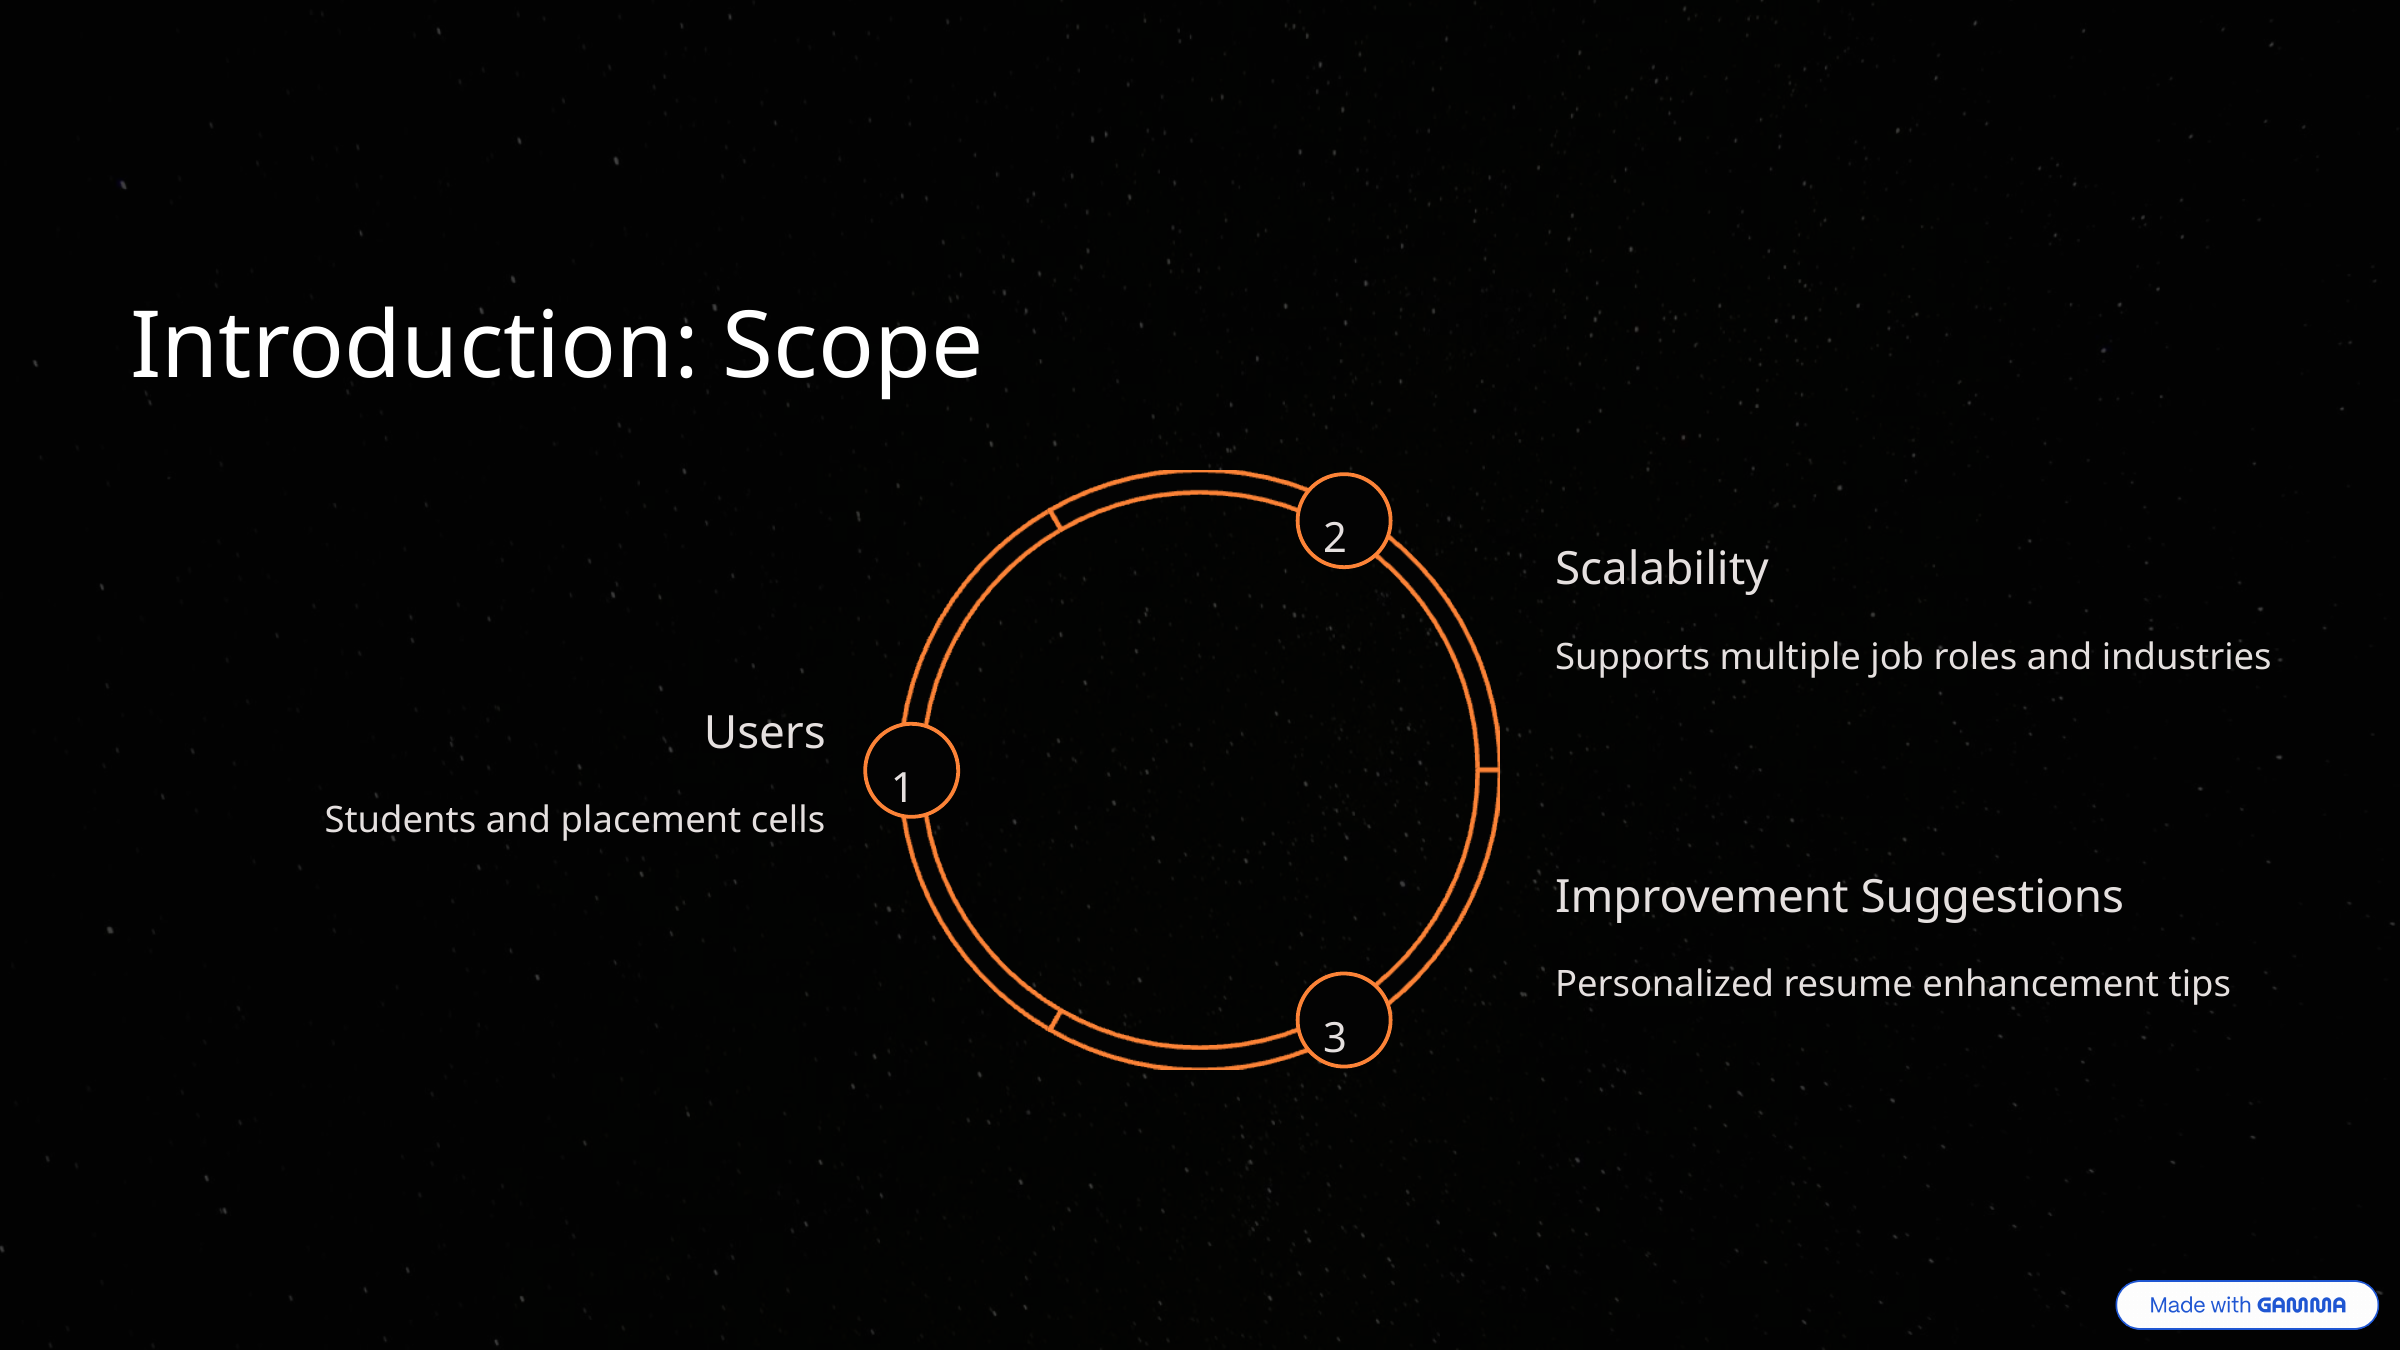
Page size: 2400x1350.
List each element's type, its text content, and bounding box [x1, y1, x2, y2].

text_box Supports multiple job roles and industries [1555, 617, 2270, 677]
text_box Users [360, 700, 826, 759]
picture [0, 0, 2400, 1350]
text_box [865, 725, 900, 816]
text_box Improvement Suggestions [1555, 863, 2122, 923]
text_box Scalability [1555, 536, 2021, 595]
text_box Personalized resume enhancement tips [1555, 944, 2270, 1004]
text_box Introduction: Scope [130, 280, 1061, 397]
text_box Students and placement cells [130, 780, 827, 841]
text_box 1 [890, 744, 900, 797]
